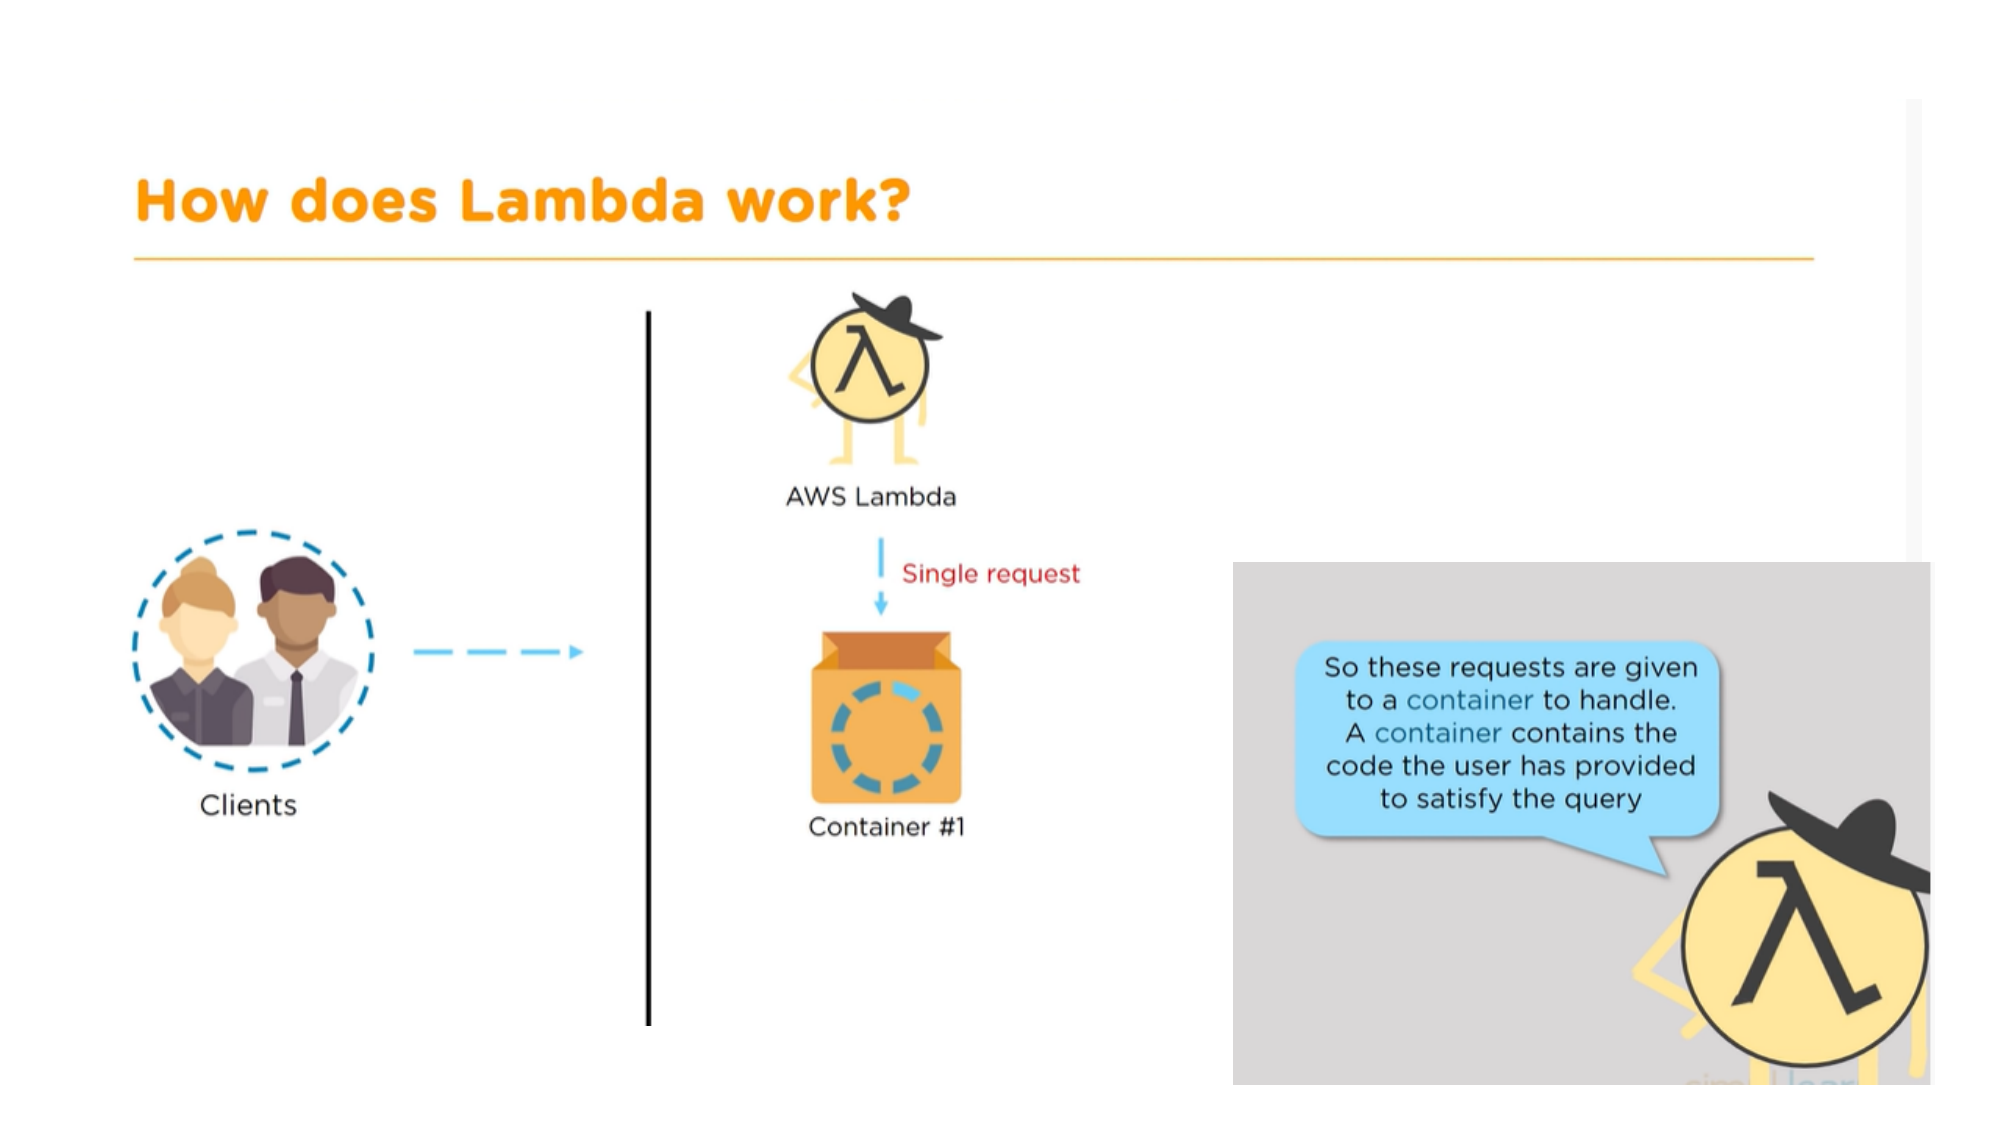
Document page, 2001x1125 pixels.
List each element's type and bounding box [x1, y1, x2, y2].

picture [77, 99, 1935, 1085]
